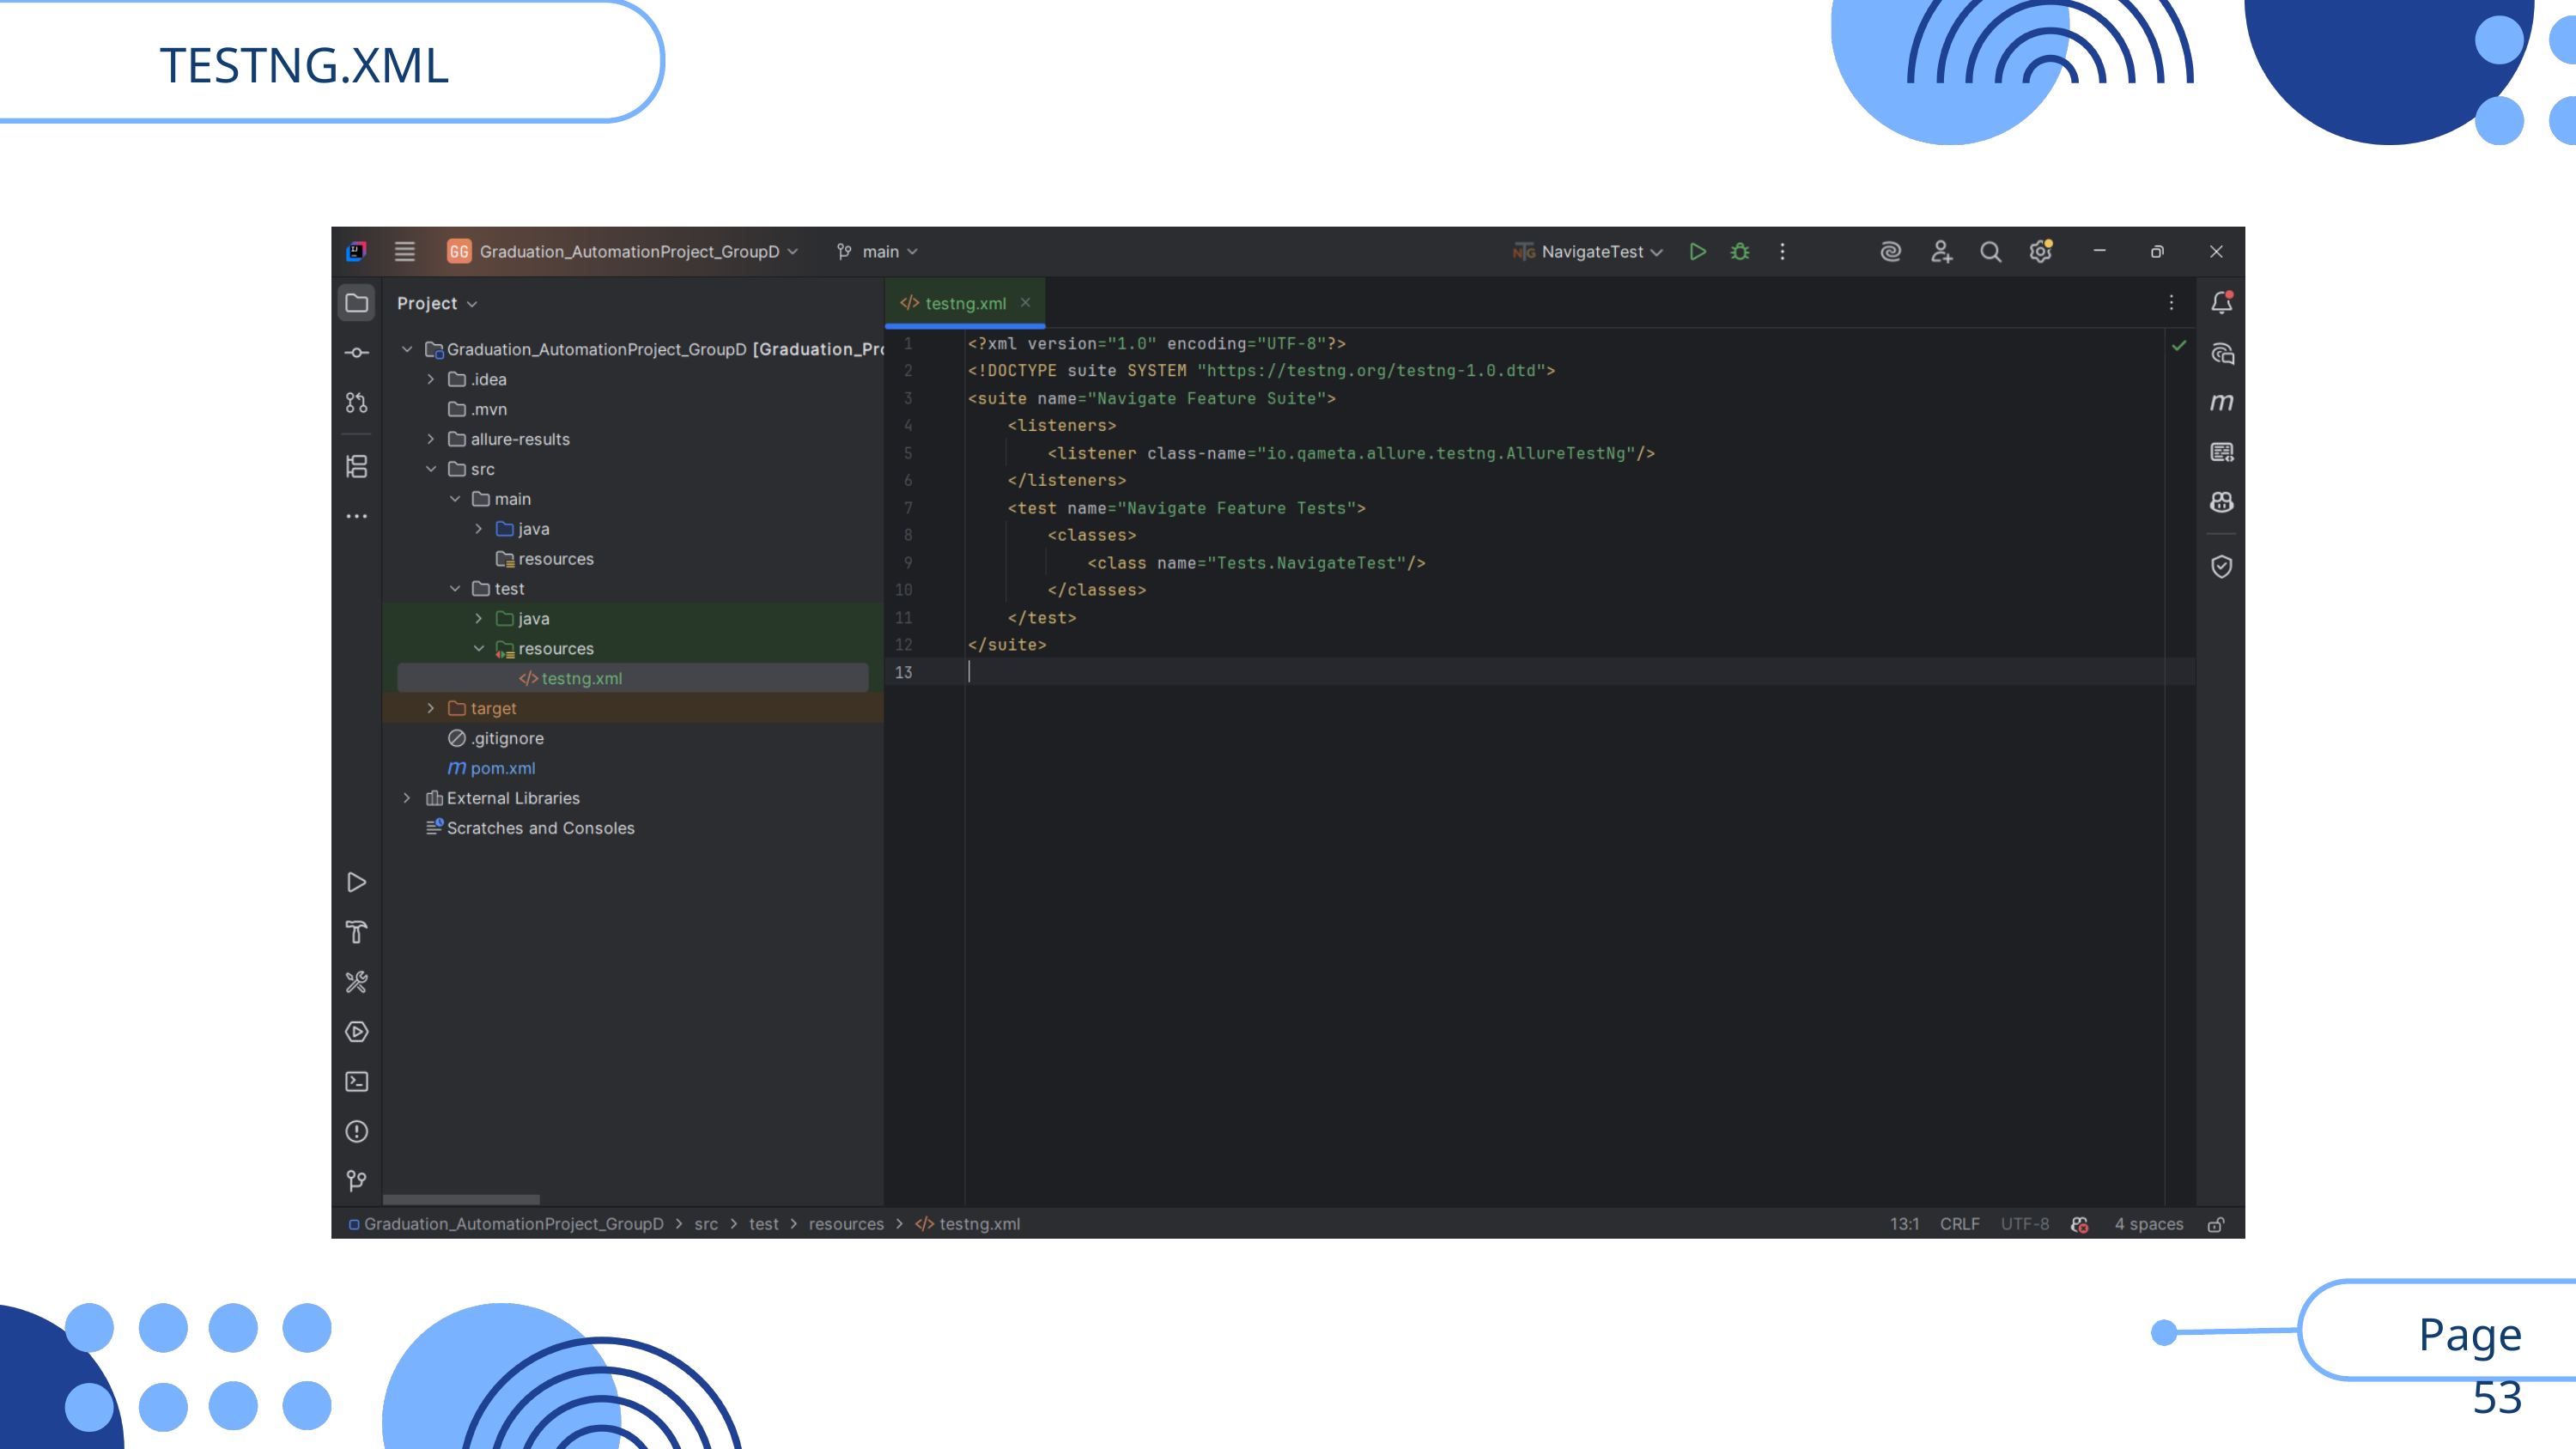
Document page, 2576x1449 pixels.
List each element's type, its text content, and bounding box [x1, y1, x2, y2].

text_box [0, 1303, 331, 1449]
text_box [2155, 1324, 2294, 1342]
text_box [1831, 0, 2194, 145]
text_box Page 53 [2350, 1386, 2524, 1422]
text_box [382, 1303, 745, 1449]
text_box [0, 0, 663, 122]
picture [331, 227, 2245, 1240]
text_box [2300, 1281, 2576, 1379]
text_box [2245, 0, 2576, 145]
